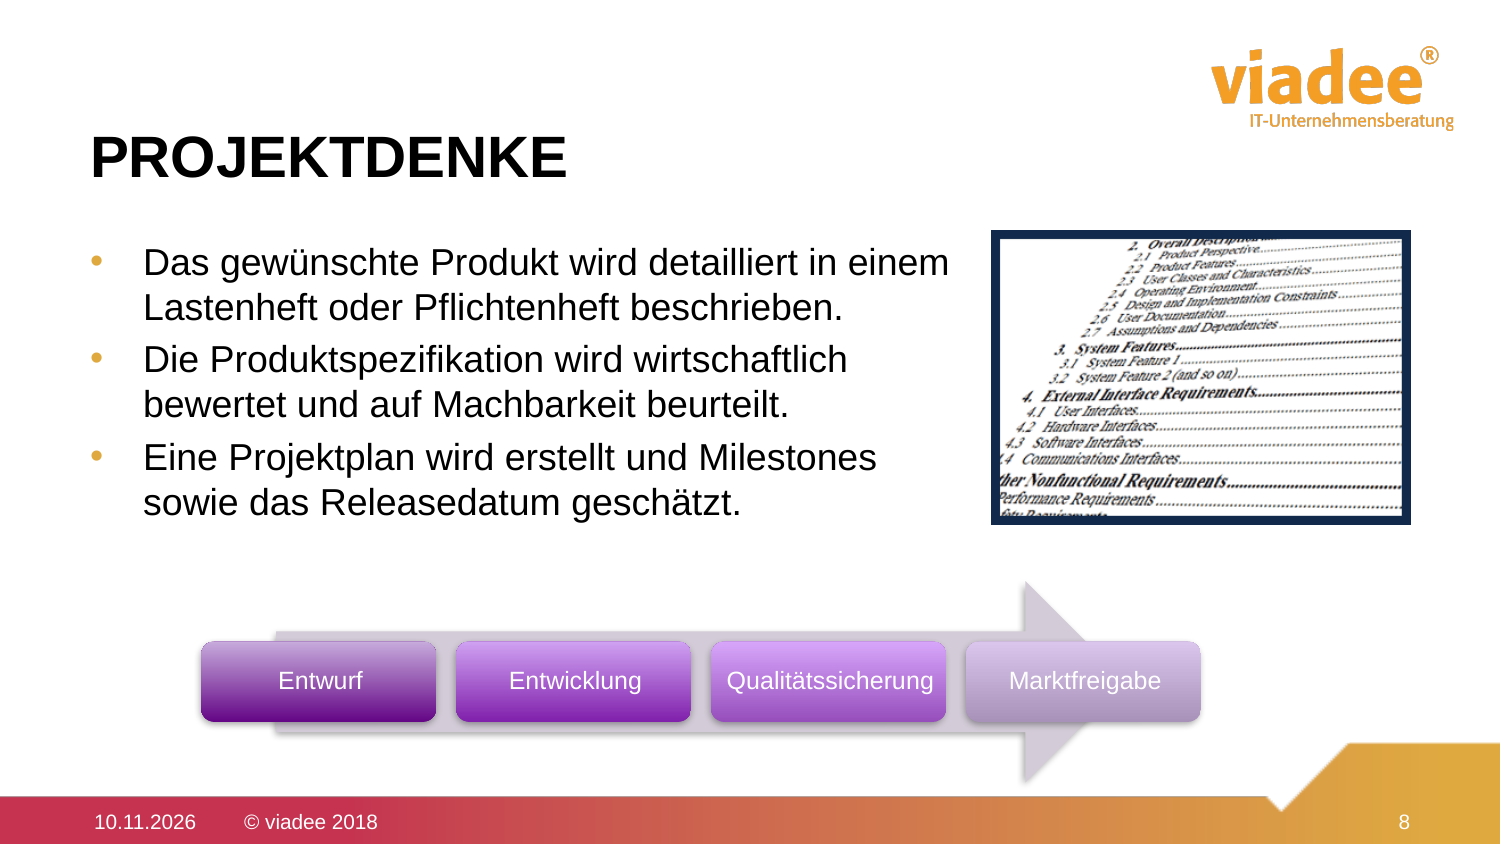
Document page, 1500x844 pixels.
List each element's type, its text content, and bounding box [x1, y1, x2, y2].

title Projektdenke [75, 80, 1202, 197]
picture [991, 229, 1411, 526]
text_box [200, 580, 1202, 783]
list Das gewünschte Produkt wird detailliert in einem Lastenheft oder Pflichtenheft beschrieben. Die Produktspezifikation wird wirtschaftlich bewertet und auf Machbarkeit beurteilt. Eine Projektplan wird erstellt und Milestones sowie das Releasedatum geschätzt. [75, 230, 982, 734]
slide_number 8 [1295, 798, 1425, 844]
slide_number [79, 798, 419, 844]
picture [0, 742, 1500, 844]
